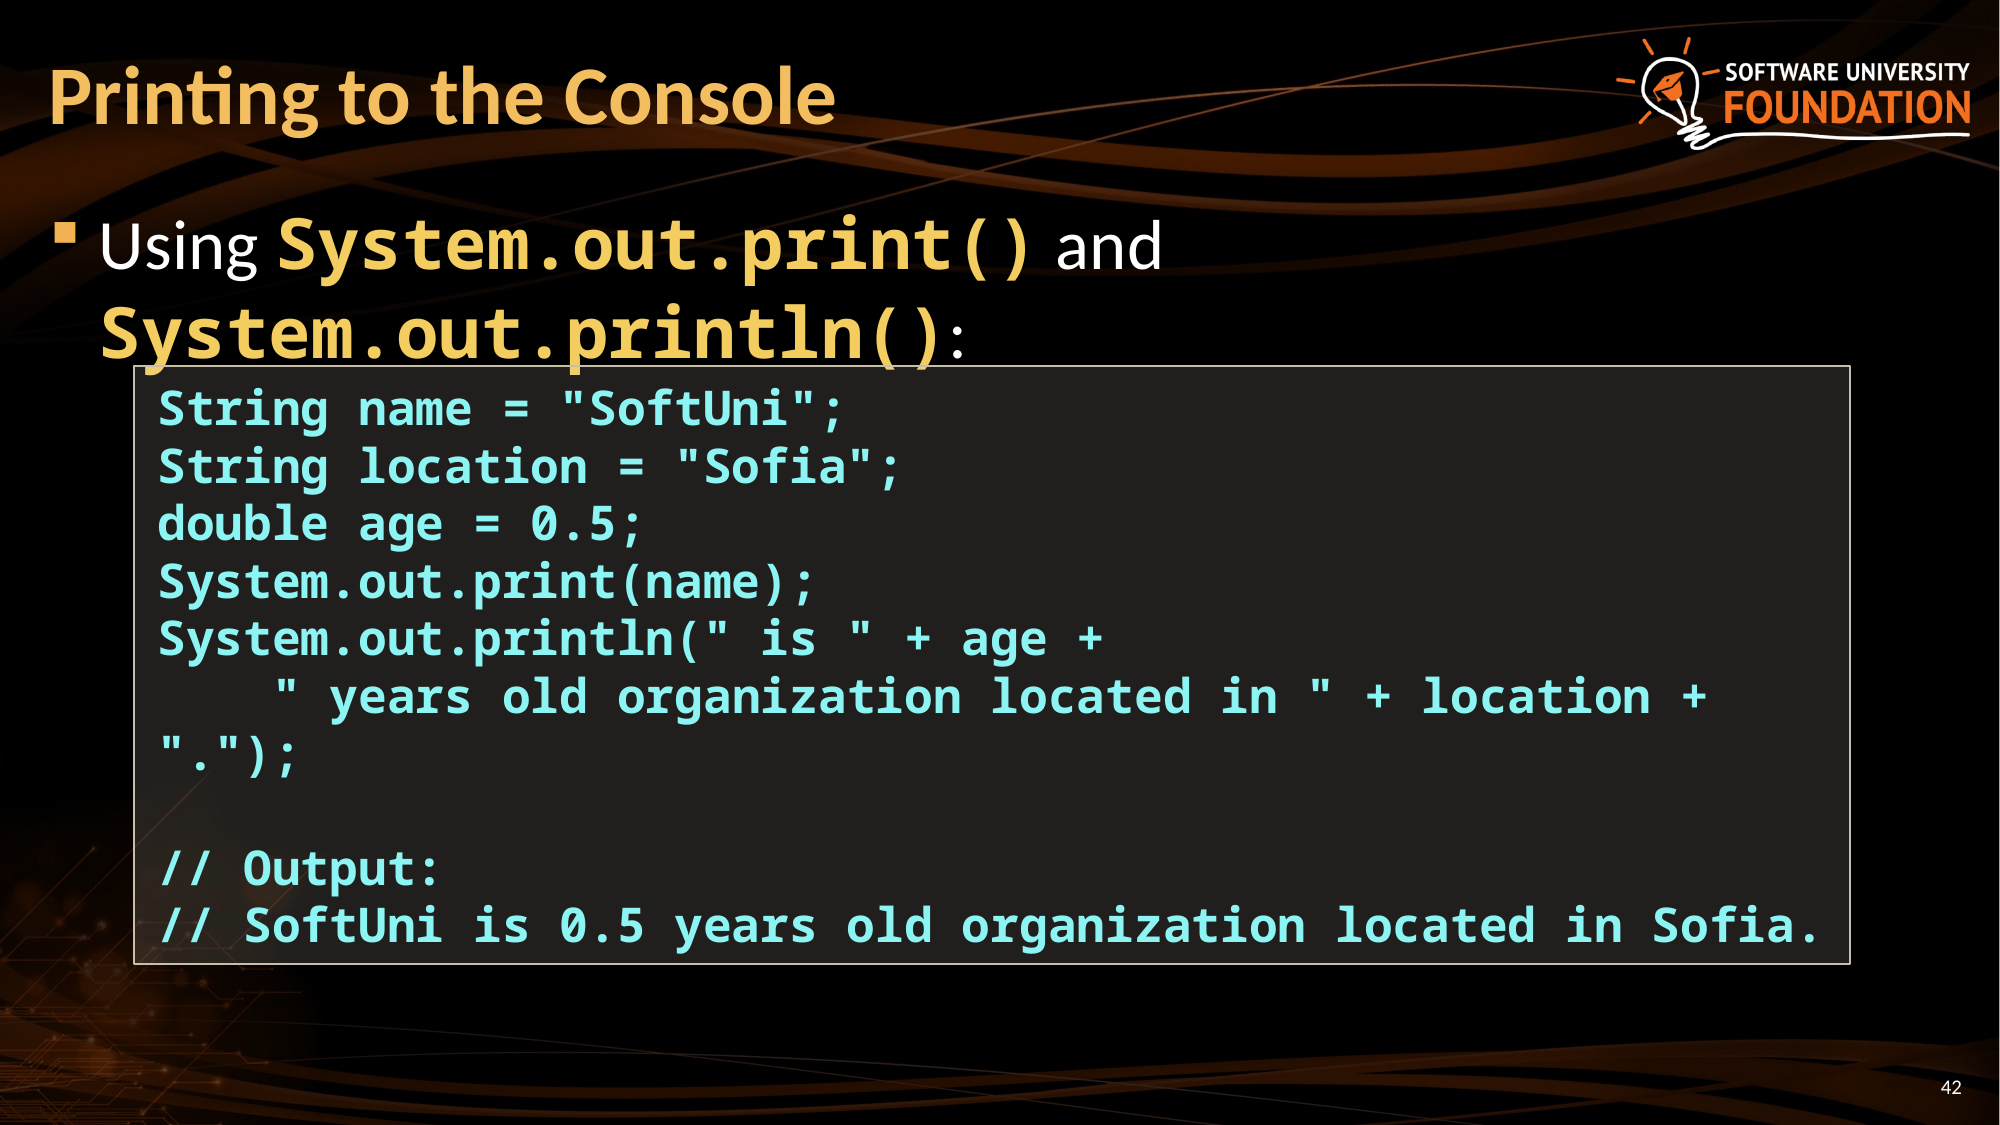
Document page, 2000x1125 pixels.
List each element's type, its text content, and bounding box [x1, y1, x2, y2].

title Printing to the Console [30, 6, 1602, 189]
text_box String name = "SoftUni"; String location = "Sofia"; double age = 0.5; System.out.print(name); System.out.println(" is " + age + " years old organization located in " + location + "."); // Output: // SoftUni is 0.5 years old organization located in Sofia. [133, 366, 1850, 965]
picture [0, 0, 2000, 1125]
list Using System.out.print() and System.out.println(): [31, 188, 1968, 1103]
